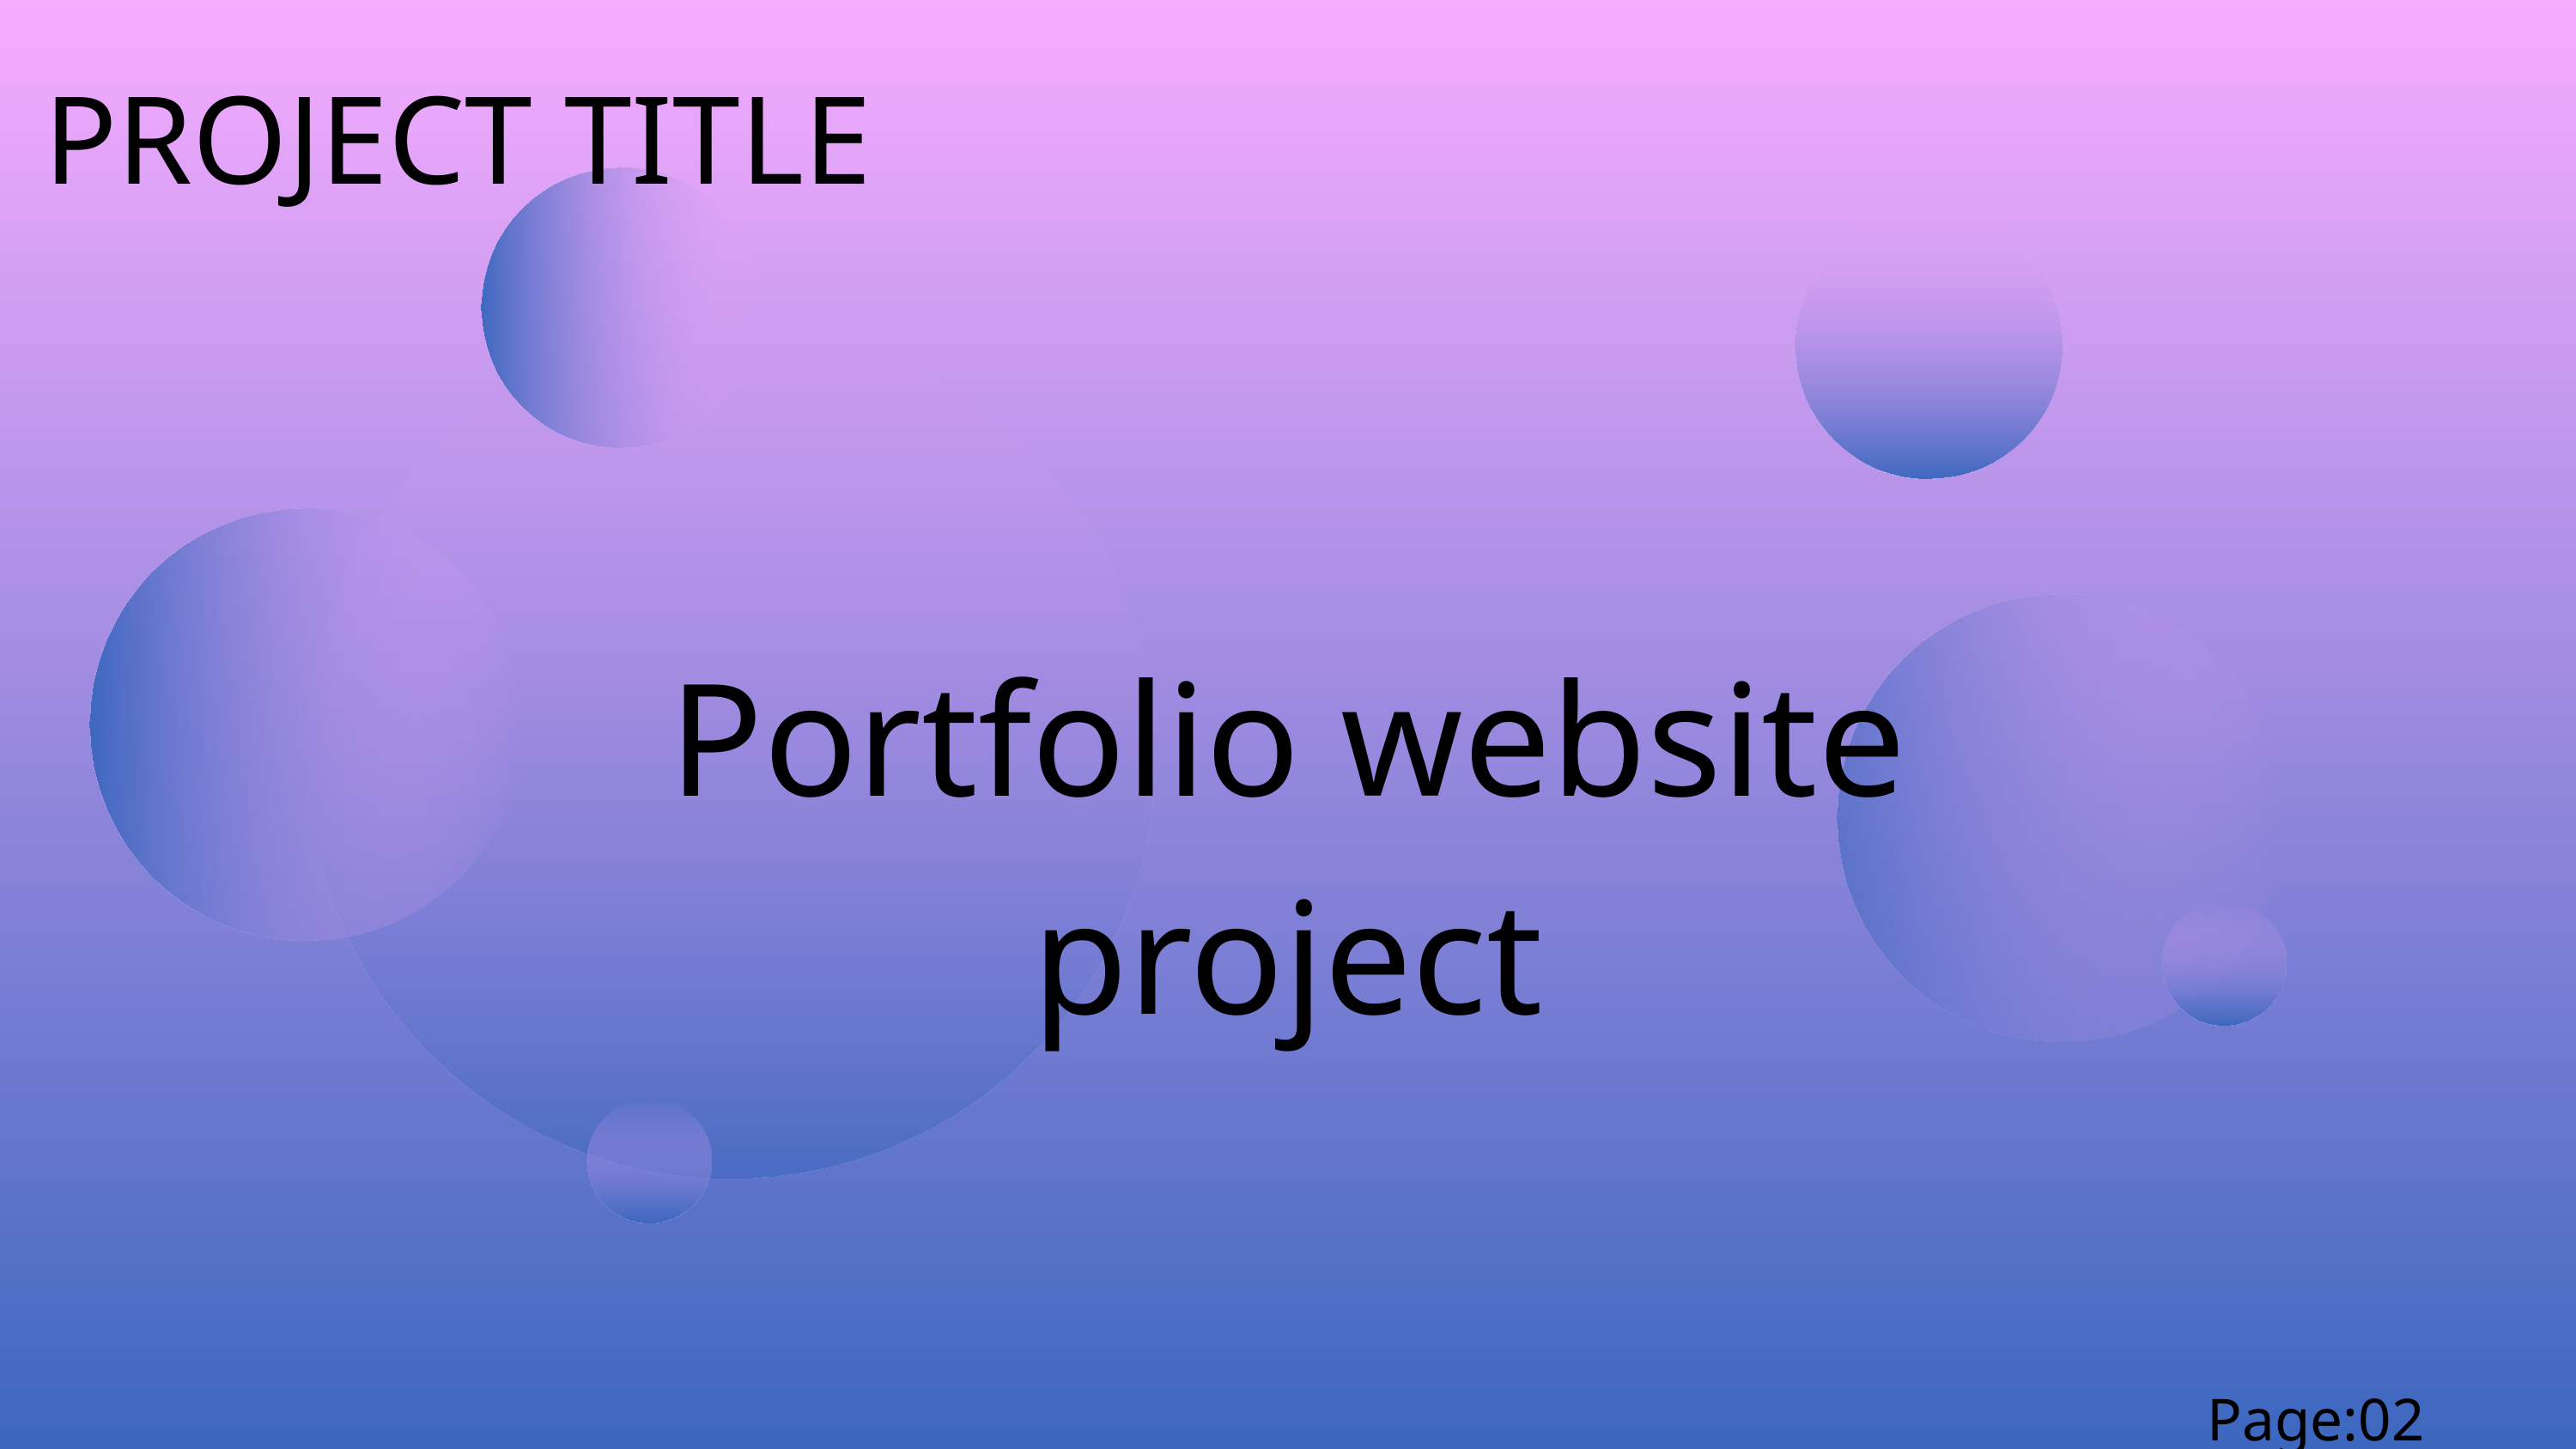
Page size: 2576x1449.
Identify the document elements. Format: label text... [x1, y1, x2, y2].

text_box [1837, 593, 2287, 1043]
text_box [480, 167, 762, 448]
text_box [586, 1097, 712, 1223]
text_box Portfolio website project [1160, 609, 1834, 1046]
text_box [2160, 900, 2287, 1027]
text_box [1795, 211, 2063, 479]
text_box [89, 507, 523, 941]
text_box Page:02 [2205, 1371, 2427, 1449]
text_box PROJECT TITLE [0, 38, 938, 209]
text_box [306, 329, 1156, 1179]
